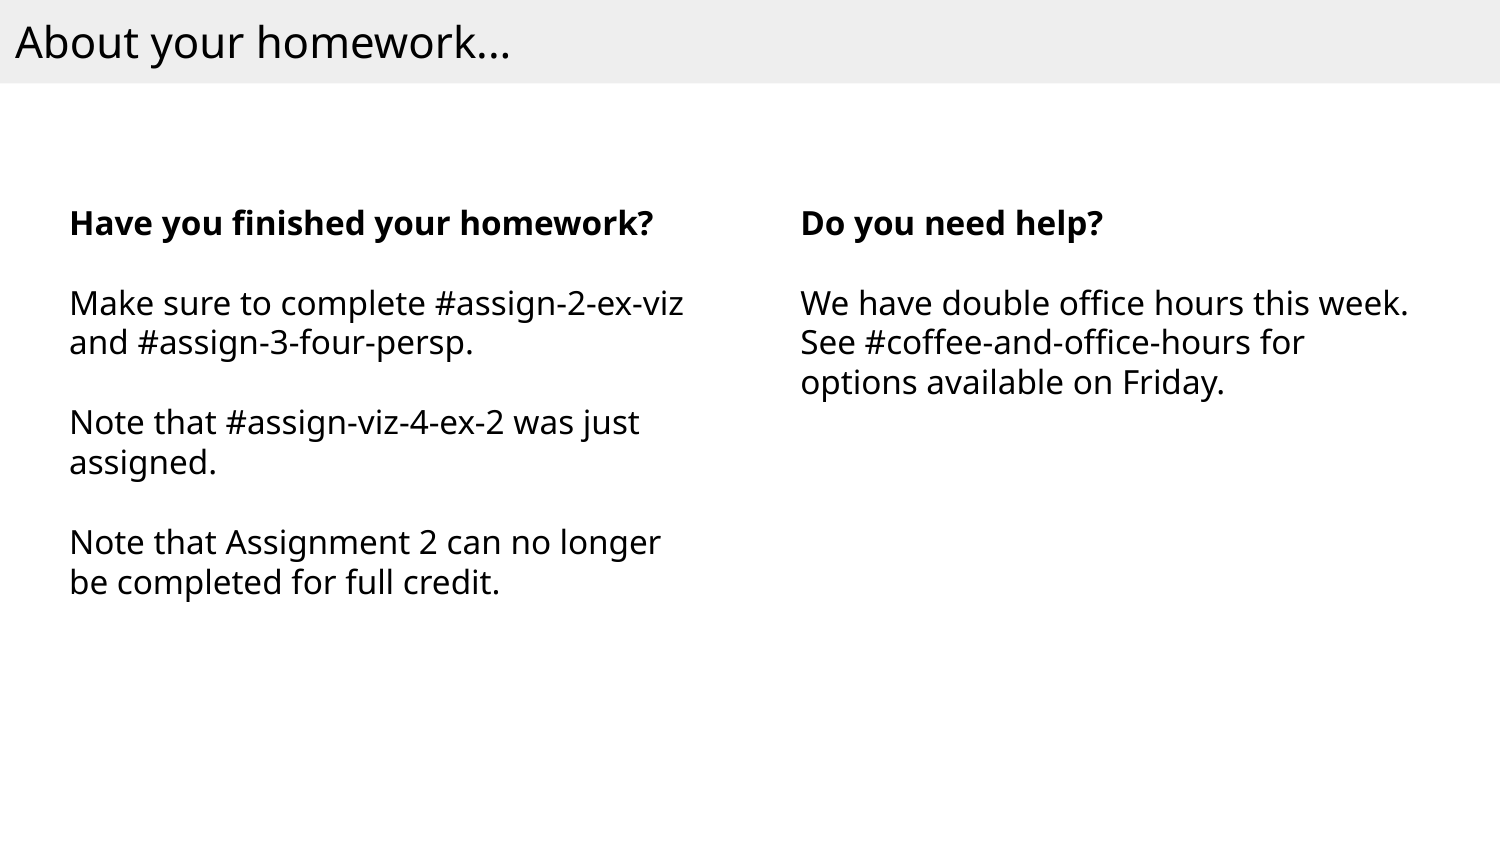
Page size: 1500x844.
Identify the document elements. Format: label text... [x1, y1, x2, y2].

text_box Have you finished your homework? Make sure to complete #assign-2-ex-viz and #assign-3-four-persp. Note that #assign-viz-4-ex-2 was just assigned. Note that Assignment 2 can no longer be completed for full credit. [54, 186, 705, 657]
text_box About your homework... [0, 0, 1480, 83]
text_box Do you need help? We have double office hours this week. See #coffee-and-office-hours for options available on Friday. [785, 186, 1436, 438]
text_box [0, 0, 1500, 84]
